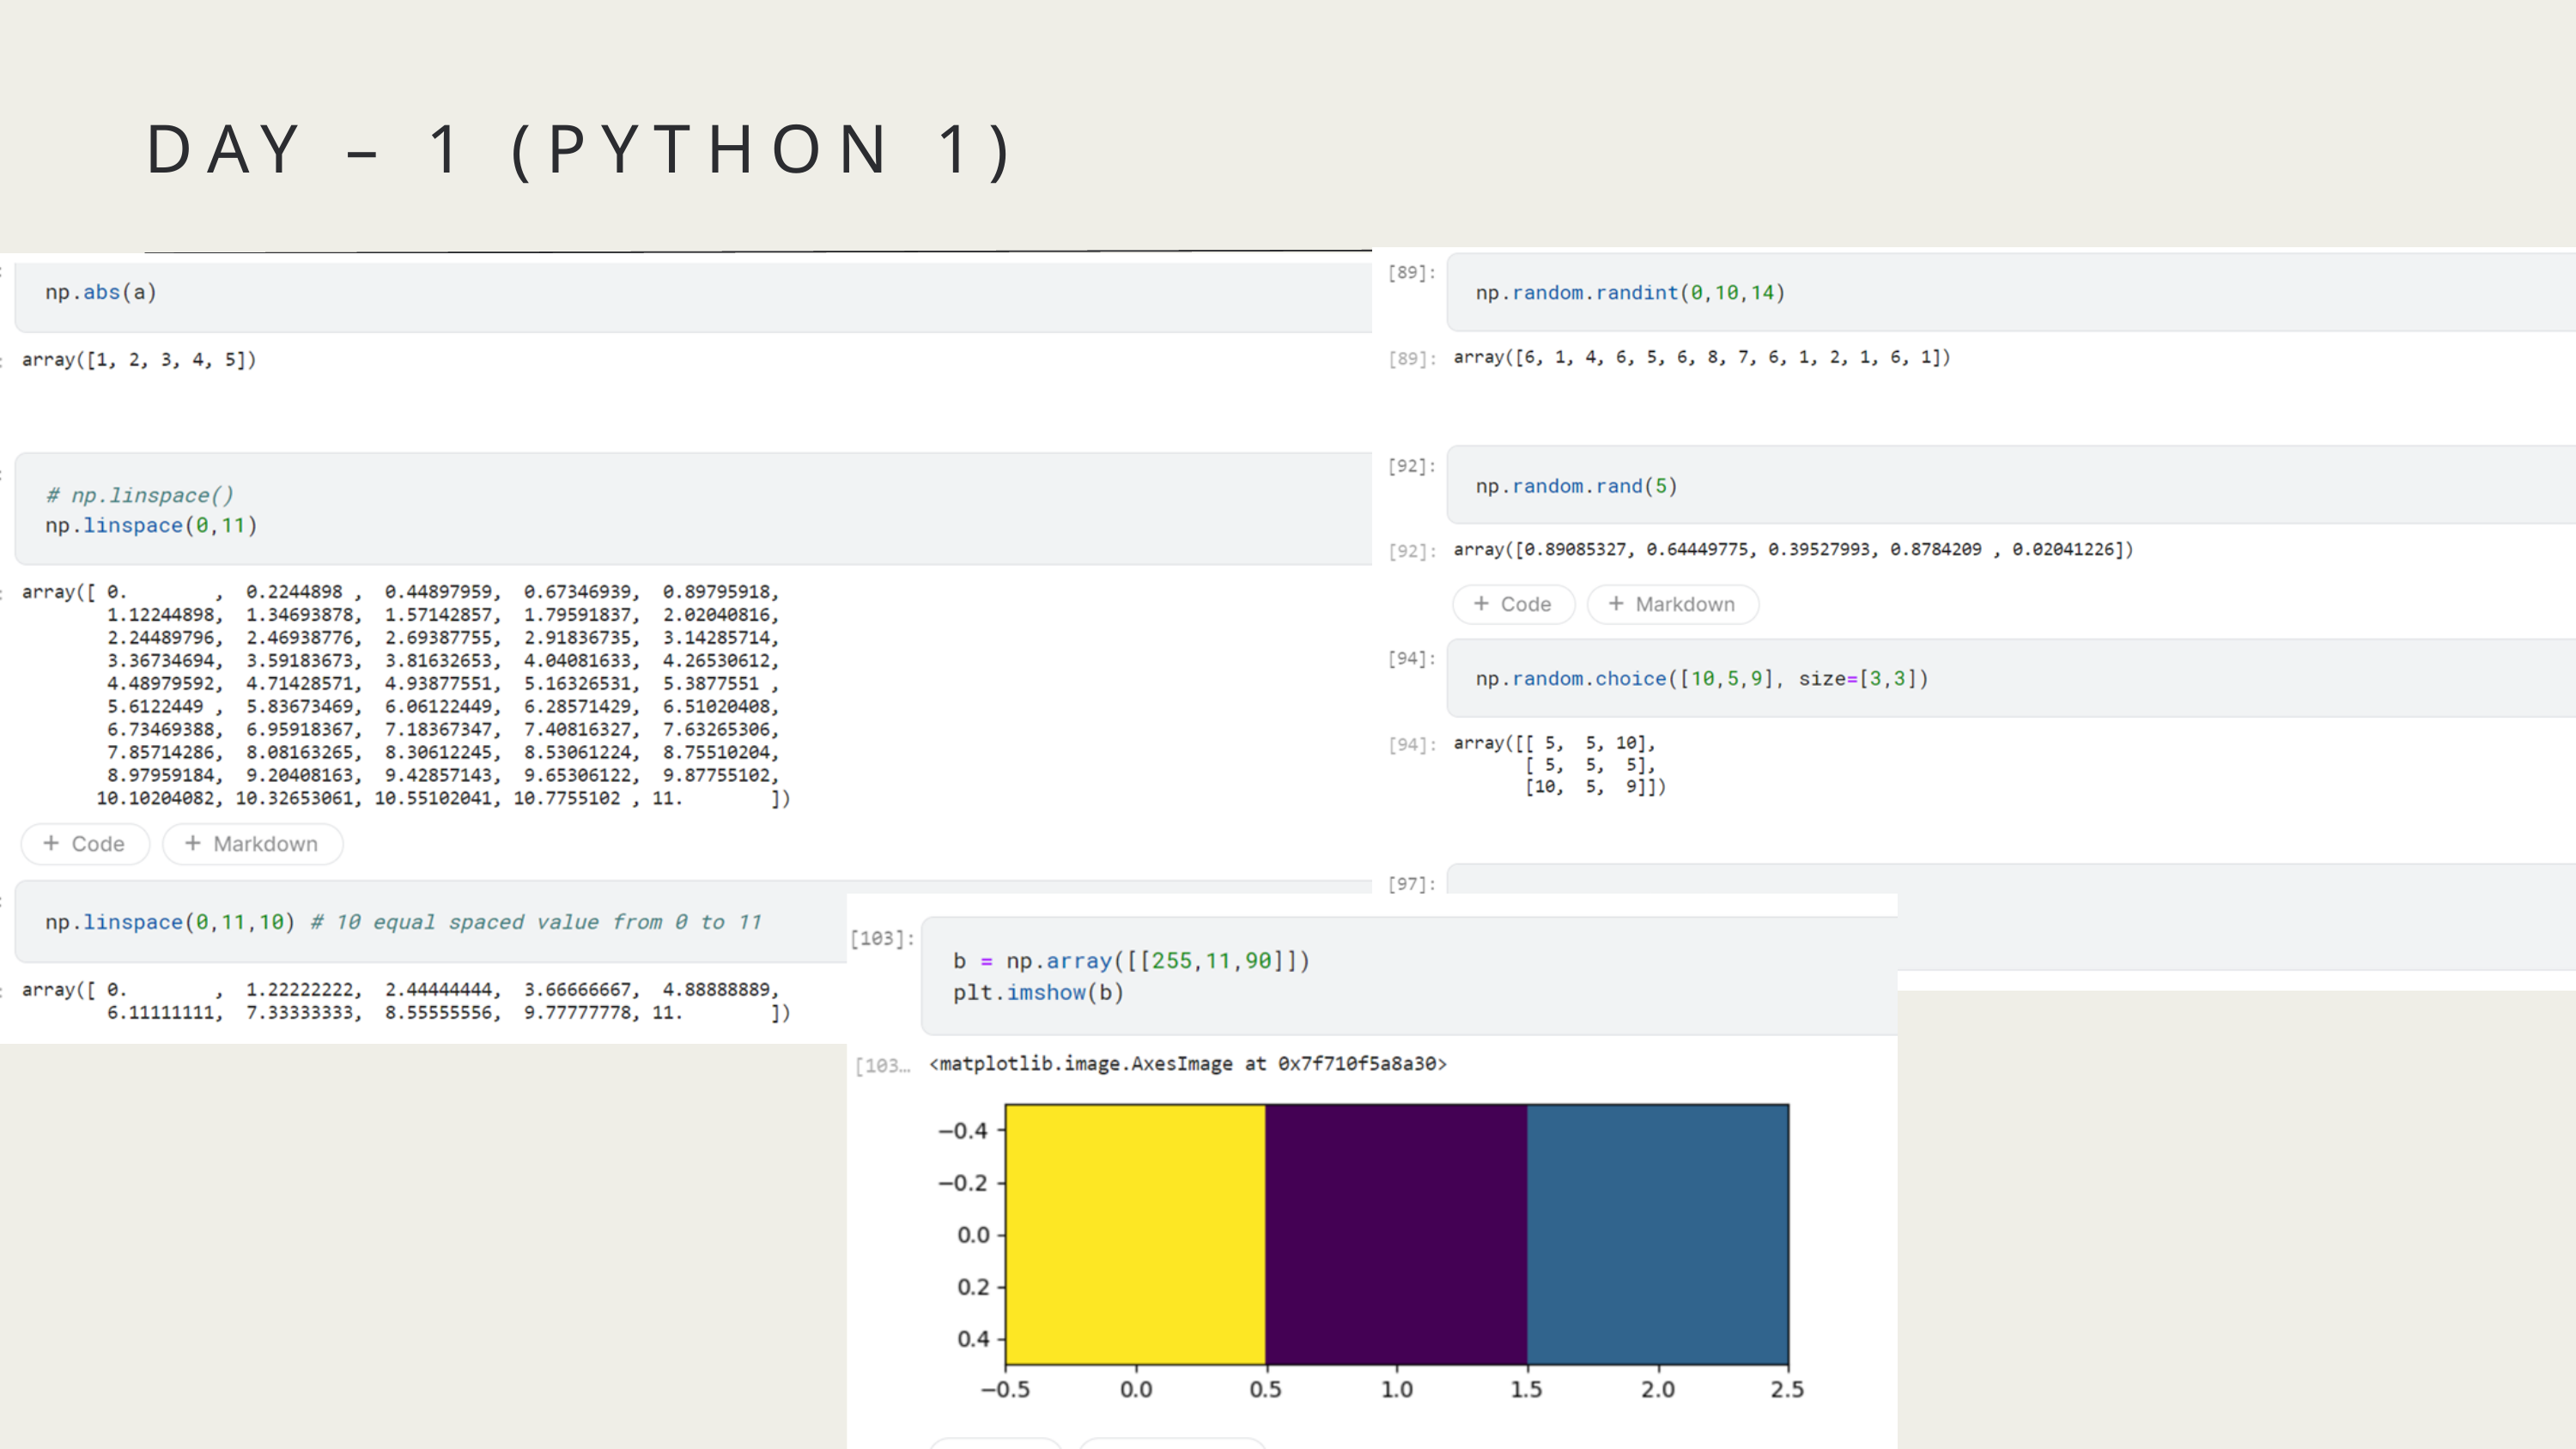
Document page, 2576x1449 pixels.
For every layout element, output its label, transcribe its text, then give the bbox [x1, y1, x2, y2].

text_box [0, 253, 1372, 1044]
text_box DAY – 1 (PYTHON 1) [144, 93, 2432, 186]
text_box [847, 894, 1898, 1449]
text_box [1372, 247, 2576, 991]
